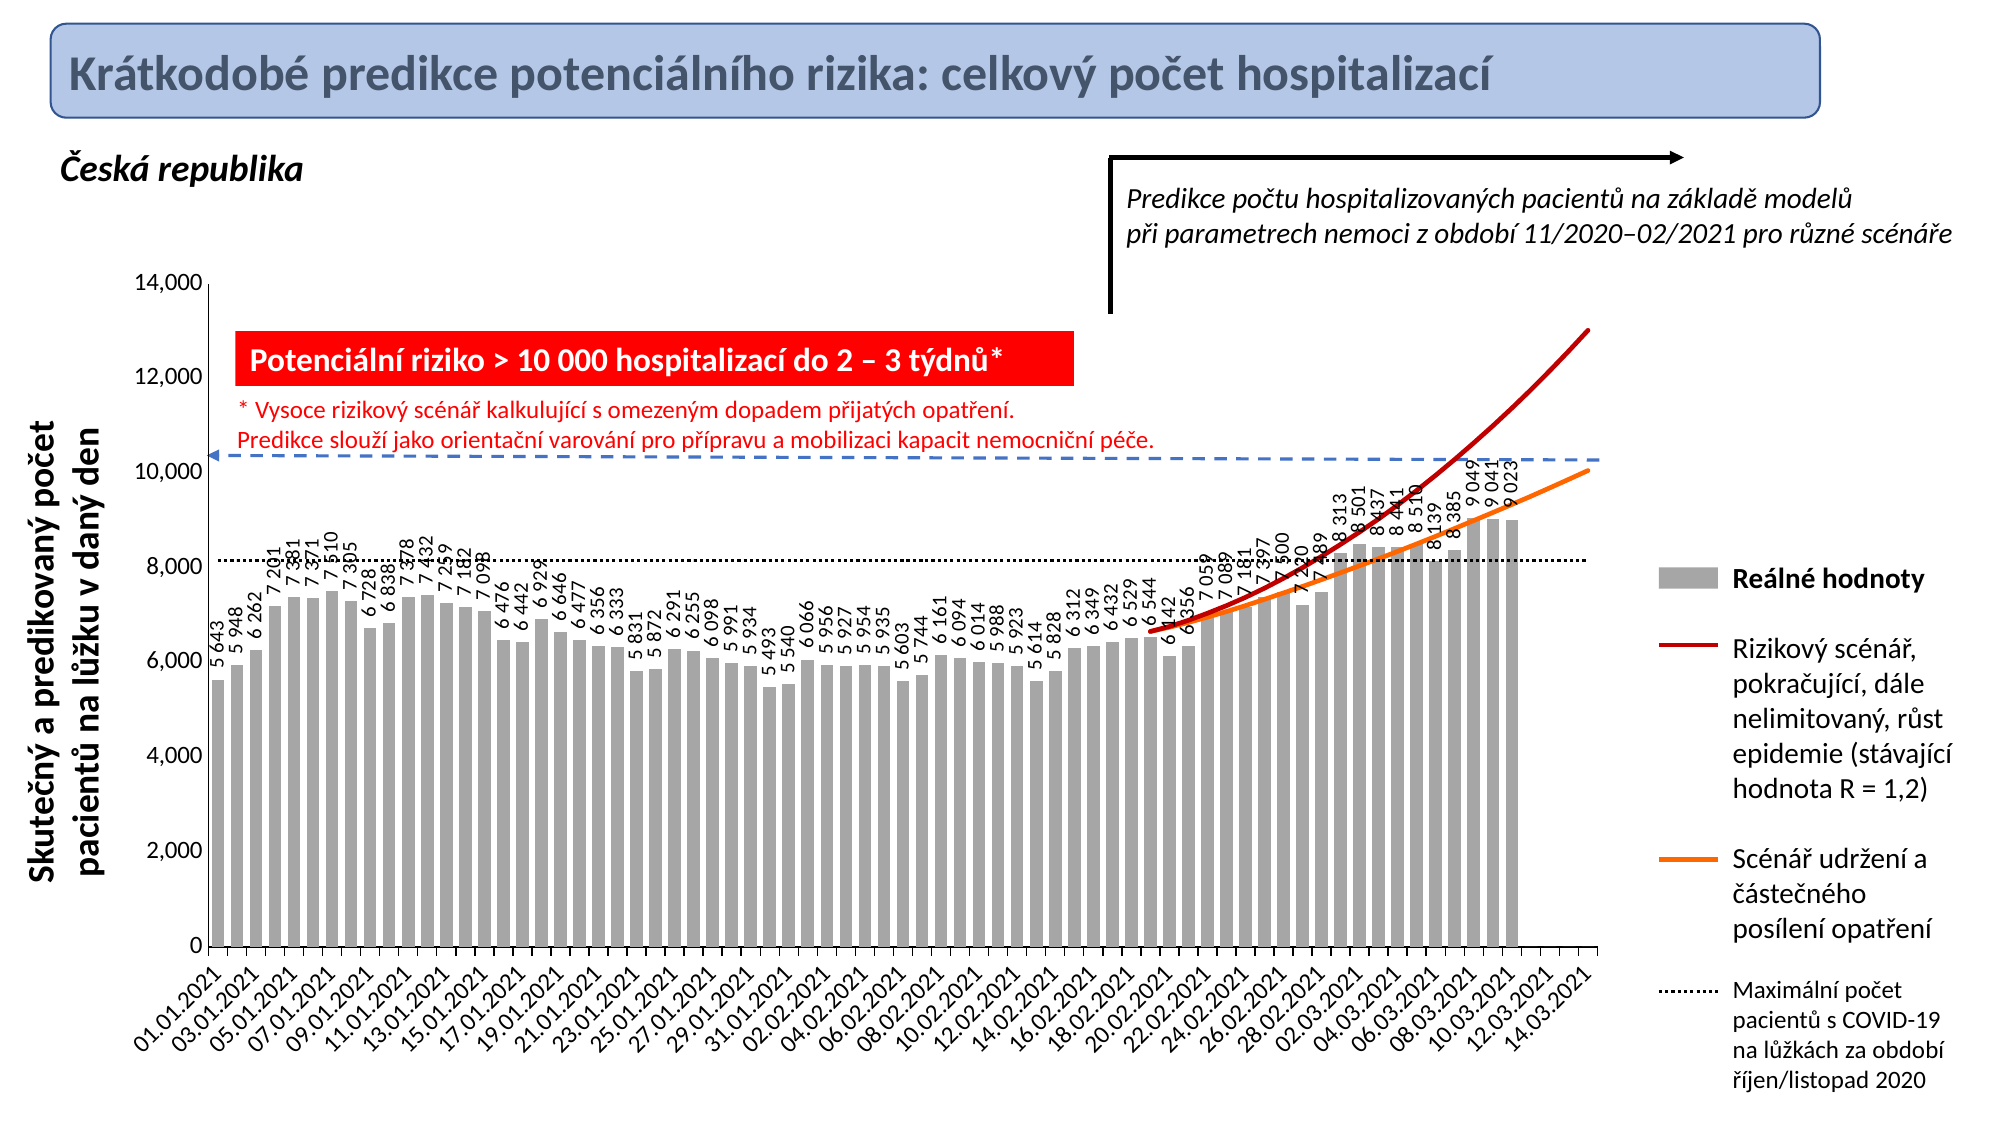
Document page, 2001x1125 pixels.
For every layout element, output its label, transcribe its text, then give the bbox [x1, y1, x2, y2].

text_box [1658, 551, 1969, 1108]
text_box Skutečný a predikovaný počet pacientů na lůžku v daný den [8, 359, 98, 946]
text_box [1109, 157, 1995, 314]
text_box Krátkodobé predikce potenciálního rizika: celkový počet hospitalizací [49, 22, 1822, 119]
text_box Česká republika [45, 136, 360, 197]
chart [98, 254, 1629, 1076]
